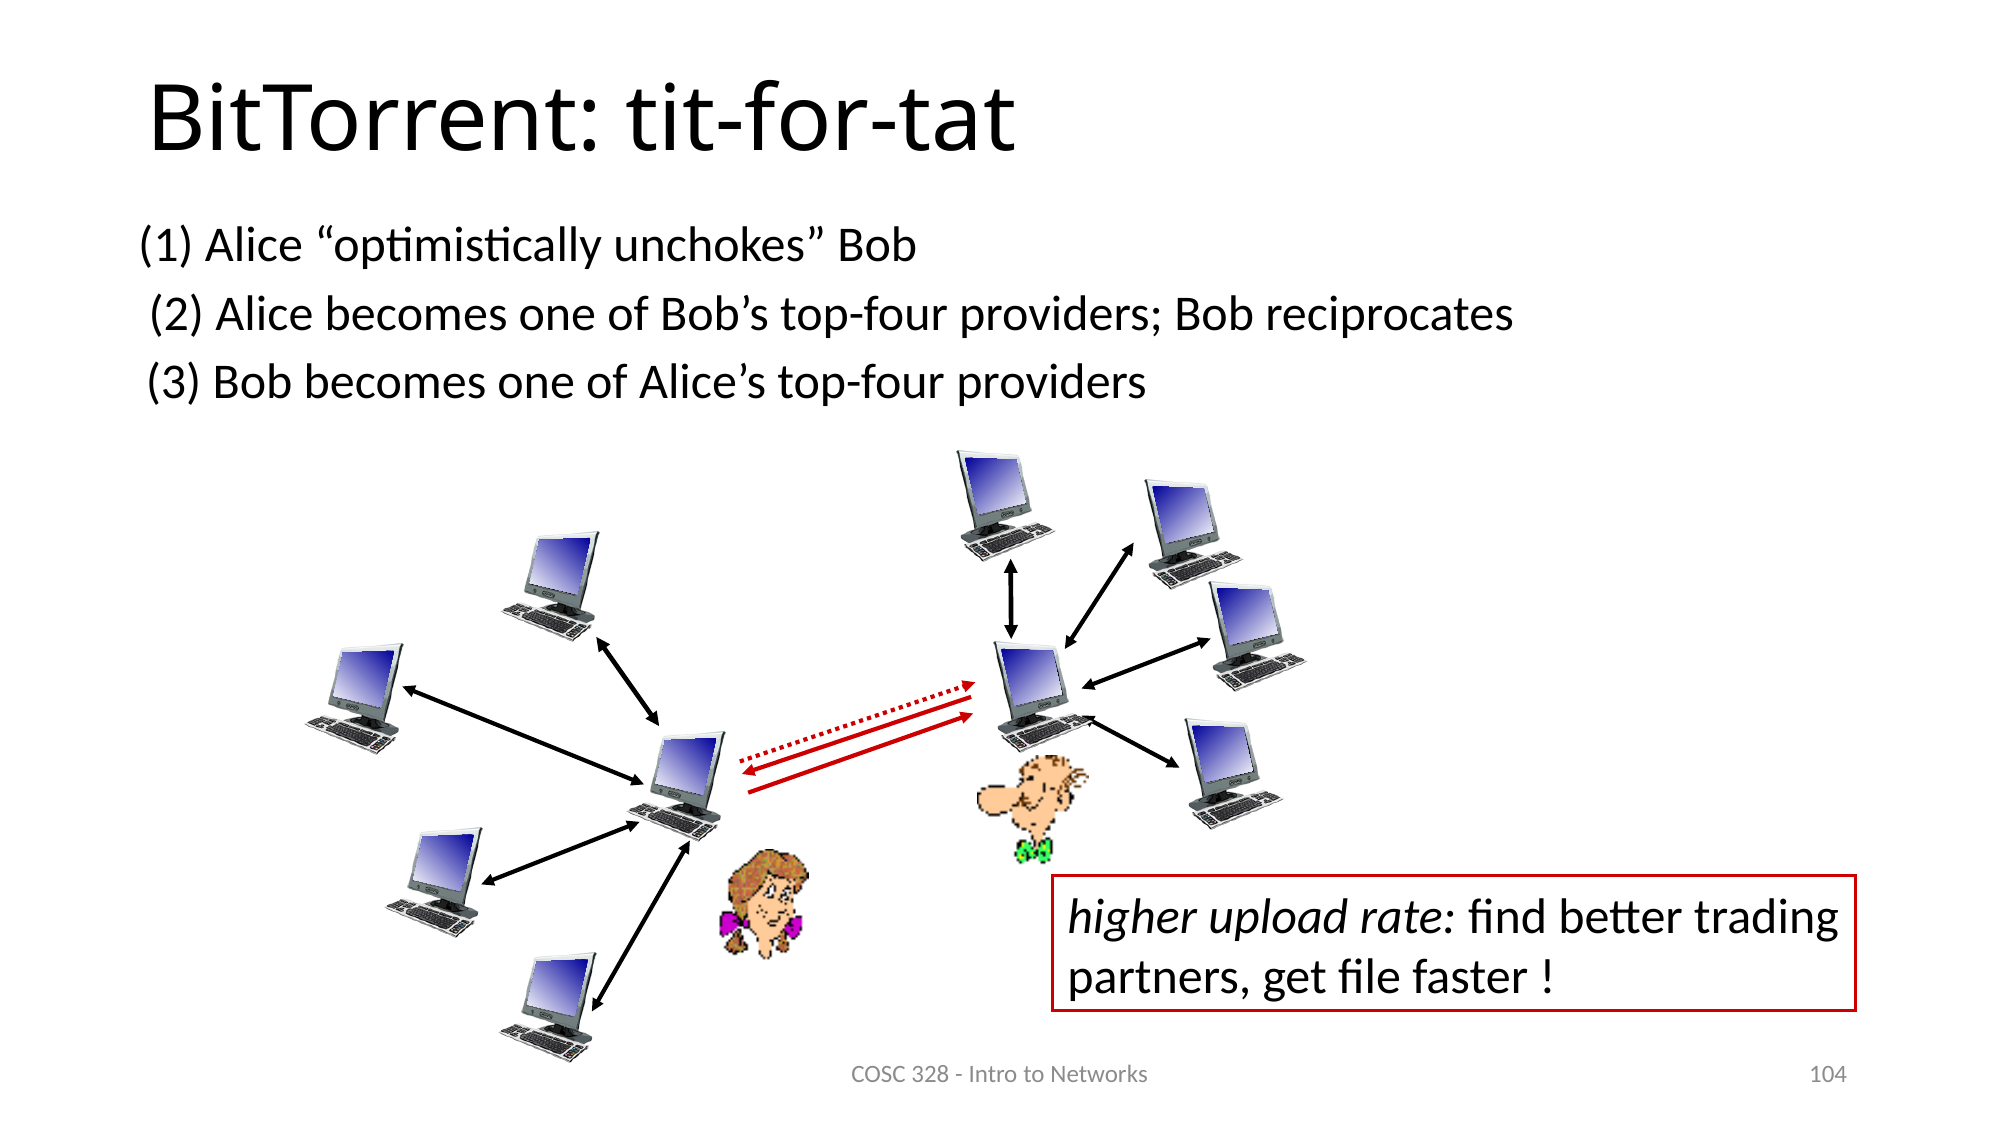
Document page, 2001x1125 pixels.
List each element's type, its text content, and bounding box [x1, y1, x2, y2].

text_box [741, 696, 972, 776]
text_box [953, 445, 1079, 639]
text_box [1079, 542, 1134, 628]
text_box [599, 850, 690, 1000]
picture [977, 755, 1089, 869]
text_box [961, 680, 976, 693]
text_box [473, 947, 599, 1071]
text_box (2) Alice becomes one of Bob’s top-four providers; Bob reciprocates [148, 280, 1515, 341]
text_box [476, 526, 660, 727]
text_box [280, 638, 406, 763]
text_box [1141, 474, 1267, 598]
title BitTorrent: tit-for-tat [131, 47, 1856, 195]
text_box [748, 711, 974, 793]
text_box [1205, 576, 1331, 700]
text_box higher upload rate: find better trading partners, get file faster ! [1052, 875, 1856, 1011]
text_box (3) Bob becomes one of Alice’s top-four providers [145, 348, 1148, 409]
text_box [485, 836, 602, 886]
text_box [990, 636, 1116, 761]
text_box [1116, 637, 1205, 676]
text_box [406, 685, 476, 717]
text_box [359, 822, 485, 946]
text_box (1) Alice “optimistically unchokes” Bob [138, 211, 918, 272]
text_box [1116, 733, 1180, 768]
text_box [1181, 713, 1307, 838]
slide_number 104 [1412, 1042, 1863, 1103]
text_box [602, 726, 728, 850]
footer COSC 328 - Intro to Networks [662, 1042, 1338, 1103]
picture [716, 849, 809, 964]
